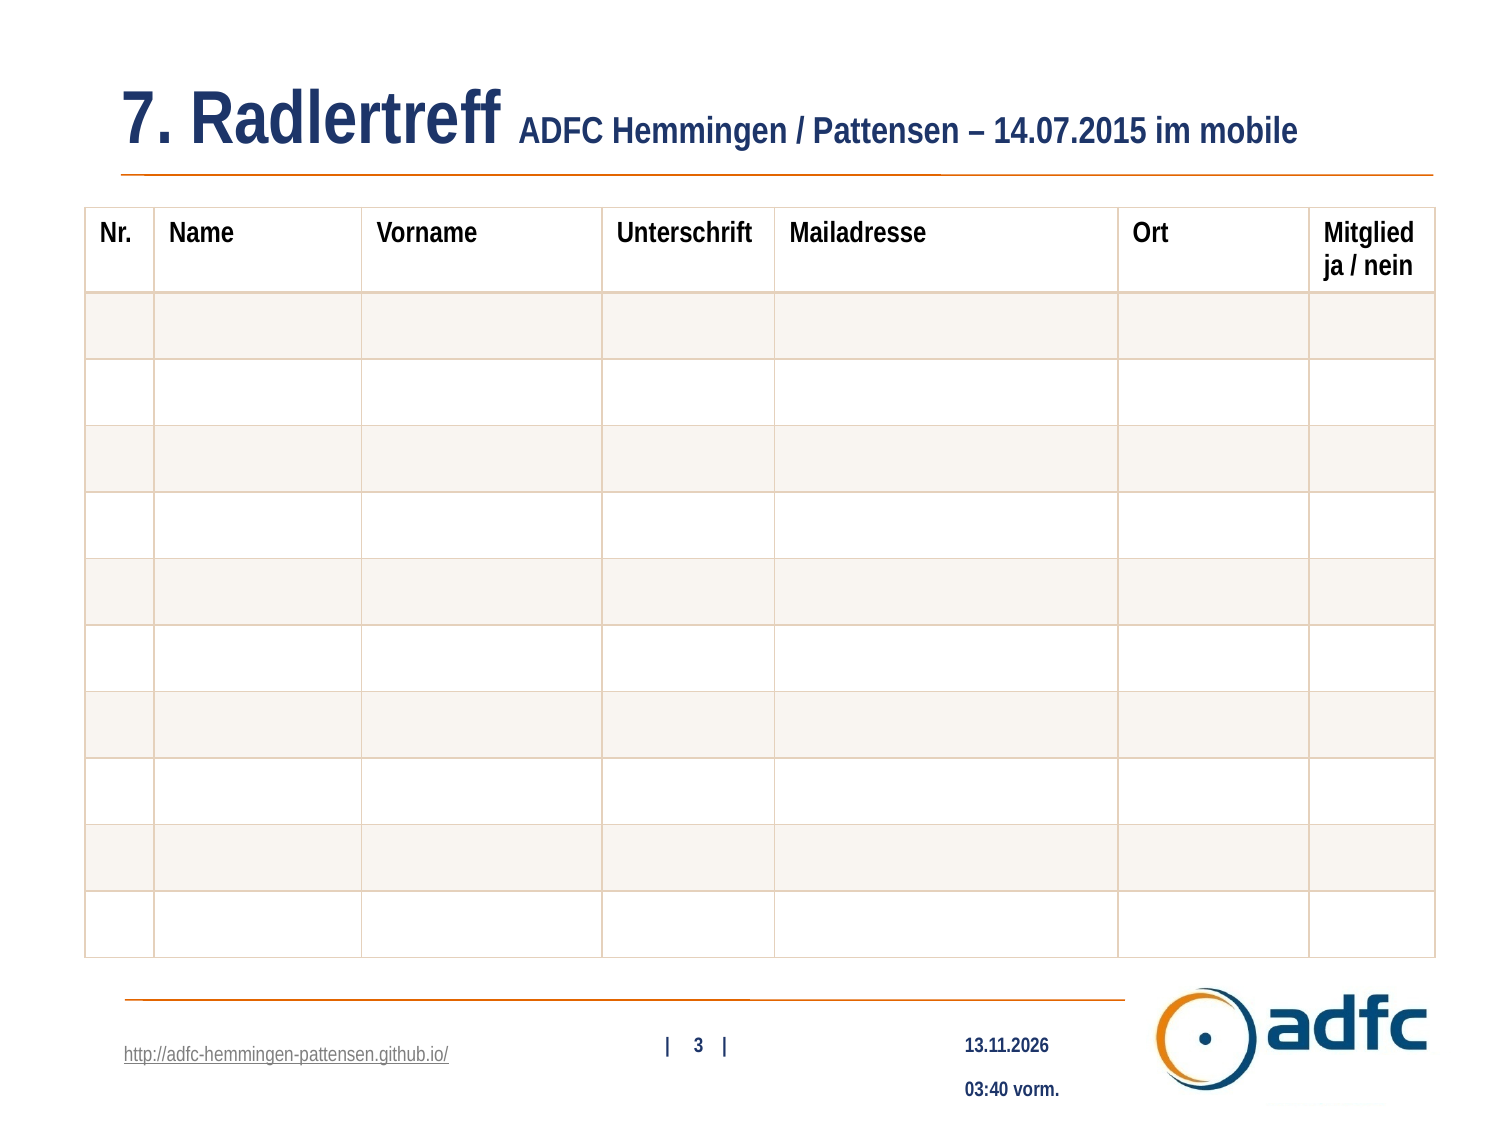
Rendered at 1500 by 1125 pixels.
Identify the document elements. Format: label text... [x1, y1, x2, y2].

table_cell [1119, 825, 1308, 890]
table_cell [362, 692, 601, 757]
table_cell [603, 892, 774, 957]
table_cell [362, 360, 601, 425]
table_cell [155, 294, 361, 358]
table_cell [155, 759, 361, 824]
table_header Mailadresse [775, 208, 1117, 291]
table_header Unterschrift [603, 208, 774, 291]
table_cell [86, 692, 153, 757]
table_cell [1119, 559, 1308, 624]
table_cell [1119, 626, 1308, 691]
table_cell [362, 559, 601, 624]
table_cell [603, 493, 774, 558]
table_cell [1119, 360, 1308, 425]
table_cell [155, 692, 361, 757]
table_cell [1310, 759, 1434, 824]
table_header Vorname [362, 208, 601, 291]
table_cell [86, 426, 153, 491]
table_header Mitglied ja / nein [1310, 208, 1434, 291]
table_cell [775, 692, 1117, 757]
table_cell [86, 559, 153, 624]
table_cell [1310, 426, 1434, 491]
table_cell [775, 759, 1117, 824]
table_cell [362, 426, 601, 491]
table_cell [603, 825, 774, 890]
footer http://adfc-hemmingen-pattensen.github.io/ [123, 1015, 641, 1094]
title 7. Radlertreff ADFC Hemmingen / Pattensen – 14.07.2015 im mobile [121, 61, 1472, 181]
table_cell [1310, 825, 1434, 890]
table_cell [86, 626, 153, 691]
table_cell [362, 493, 601, 558]
table_header Name [155, 208, 361, 291]
table_cell [1310, 559, 1434, 624]
table_cell [155, 626, 361, 691]
table_cell [775, 360, 1117, 425]
table_header Nr. [86, 208, 153, 291]
table_cell [775, 493, 1117, 558]
table_cell [603, 692, 774, 757]
table_cell [86, 493, 153, 558]
table_cell [603, 626, 774, 691]
table_cell [1119, 294, 1308, 358]
table_cell [86, 294, 153, 358]
table_cell [775, 892, 1117, 957]
table_cell [155, 360, 361, 425]
picture [0, 58, 1500, 1125]
table_cell [155, 892, 361, 957]
table_cell [1119, 493, 1308, 558]
table_cell [1310, 626, 1434, 691]
table_cell [362, 626, 601, 691]
table_cell [86, 825, 153, 890]
table_cell [362, 759, 601, 824]
table_cell [1310, 692, 1434, 757]
table_cell [603, 426, 774, 491]
table_cell [362, 294, 601, 358]
table_cell [603, 294, 774, 358]
table_cell [775, 825, 1117, 890]
table_cell [1310, 493, 1434, 558]
table_cell [603, 360, 774, 425]
table_cell [1119, 892, 1308, 957]
table_cell [155, 426, 361, 491]
table_cell [362, 892, 601, 957]
table_cell [1119, 759, 1308, 824]
table_cell [86, 360, 153, 425]
table_cell [775, 559, 1117, 624]
table_cell [775, 294, 1117, 358]
table_cell [603, 759, 774, 824]
table_cell [155, 493, 361, 558]
table_cell [155, 825, 361, 890]
table_cell [775, 626, 1117, 691]
table_cell [1310, 360, 1434, 425]
table_cell [86, 892, 153, 957]
table_cell [362, 825, 601, 890]
table_header Ort [1119, 208, 1308, 291]
table_cell [775, 426, 1117, 491]
table_cell [1119, 692, 1308, 757]
table_cell [1119, 426, 1308, 491]
table_cell [1310, 294, 1434, 358]
table_cell [155, 559, 361, 624]
table_cell [603, 559, 774, 624]
table_cell [86, 759, 153, 824]
table_cell [1310, 892, 1434, 957]
